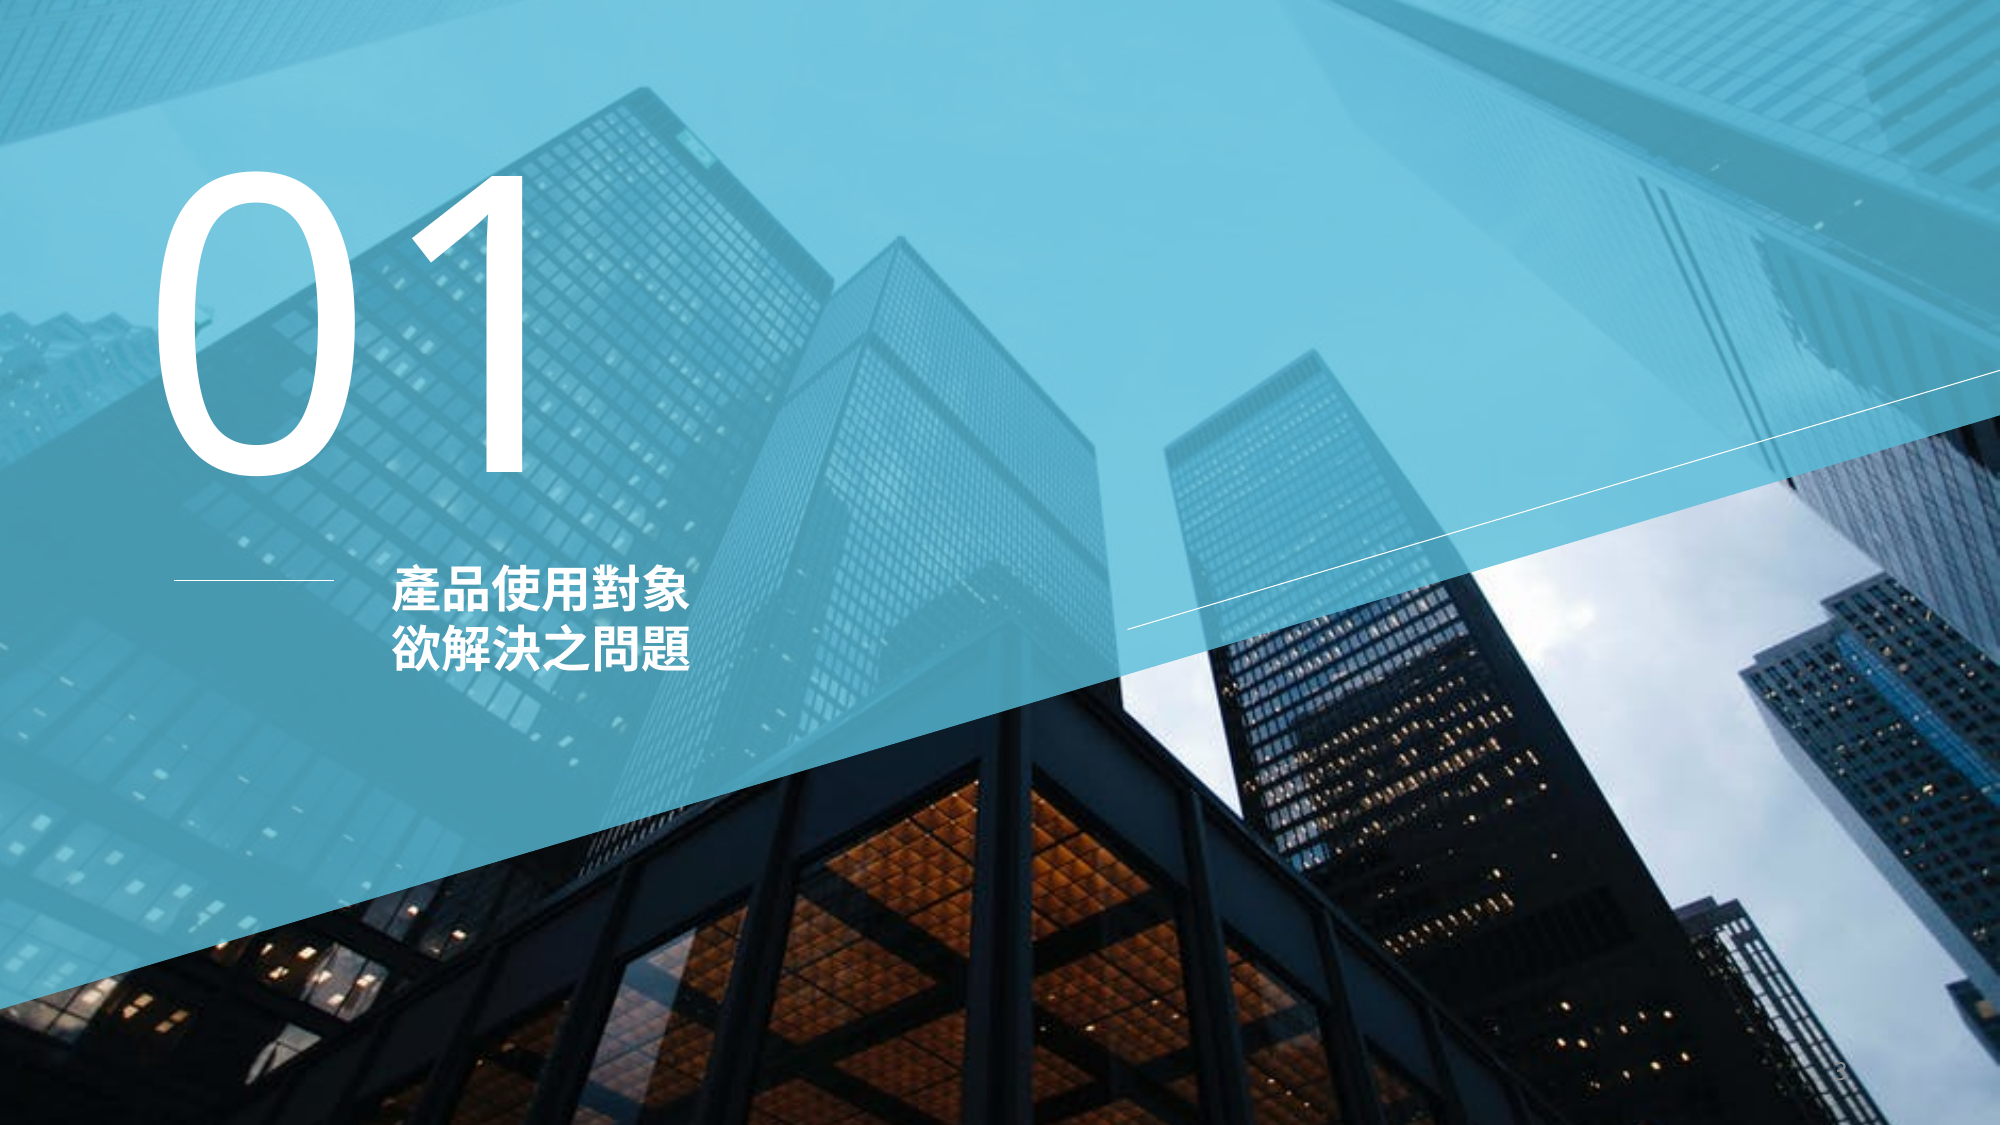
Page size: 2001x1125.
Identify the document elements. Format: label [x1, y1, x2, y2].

text_box [1127, 370, 2000, 630]
picture [0, 0, 2000, 1125]
